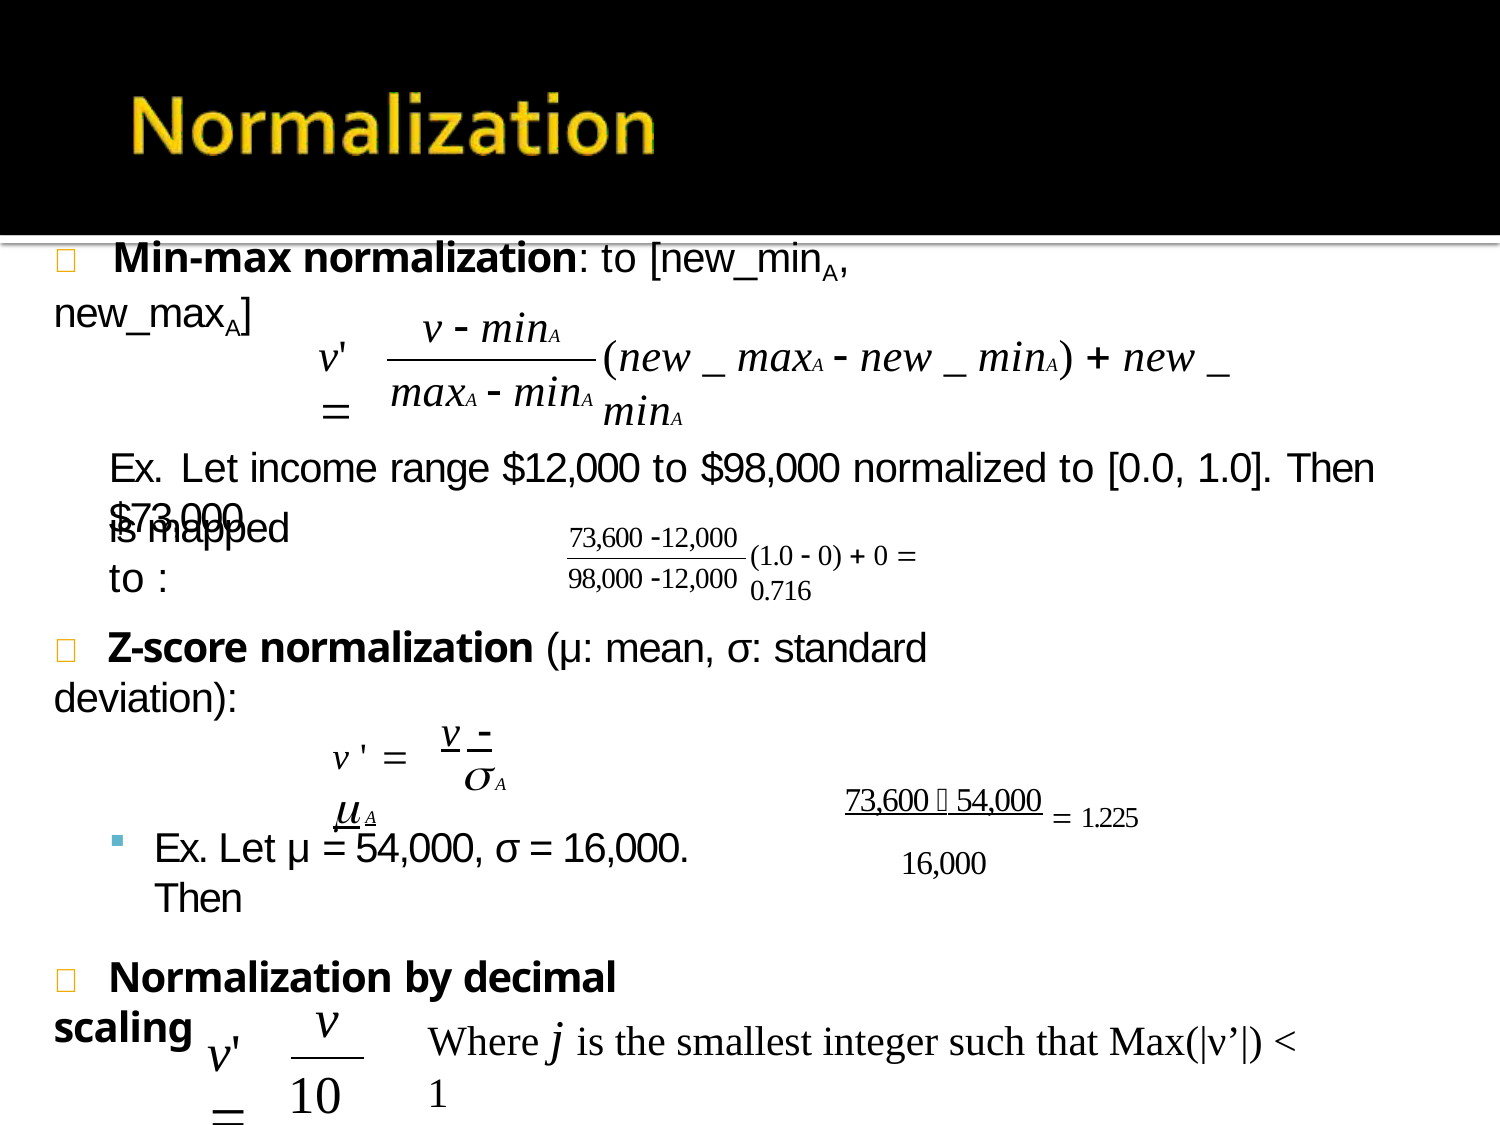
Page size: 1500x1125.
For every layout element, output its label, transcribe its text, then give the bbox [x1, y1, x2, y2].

text_box v'  [316, 324, 380, 434]
text_box Ex. Let income range $12,000 to $98,000 normalized to [0.0, 1.0]. Then $73,000 [106, 438, 1477, 541]
picture [0, 244, 47, 251]
text_box 98,000 12,000 [566, 557, 744, 594]
text_box  Z-score normalization (μ: mean, σ: standard deviation): [51, 618, 1071, 721]
text_box v'  v  A [326, 680, 554, 833]
text_box v'  [205, 1015, 280, 1125]
text_box  Normalization by decimal scaling [51, 948, 703, 1051]
text_box (new _ maxA  new _ minA)  new _ minA [600, 324, 1284, 434]
text_box 73,600 12,000 [566, 516, 744, 554]
text_box  Min-max normalization: to [new_minA, new_maxA] [47, 228, 1004, 341]
picture [1004, 244, 1500, 251]
text_box A Ex. Let μ = 54,000, σ = 16,000. Then [106, 717, 771, 921]
text_box is mapped to : [106, 498, 353, 601]
text_box Where j is the smallest integer such that Max(|ν’|) < 1 [425, 1003, 1325, 1116]
text_box 73,600  54,000  1.225 16,000 [838, 751, 1157, 881]
text_box v  minA [420, 295, 563, 352]
text_box v [313, 981, 342, 1048]
text_box 10 j [282, 1057, 362, 1125]
text_box (1.0  0)  0  0.716 [747, 534, 971, 607]
text_box maxA  minA [388, 359, 596, 416]
text_box [133, 92, 654, 156]
